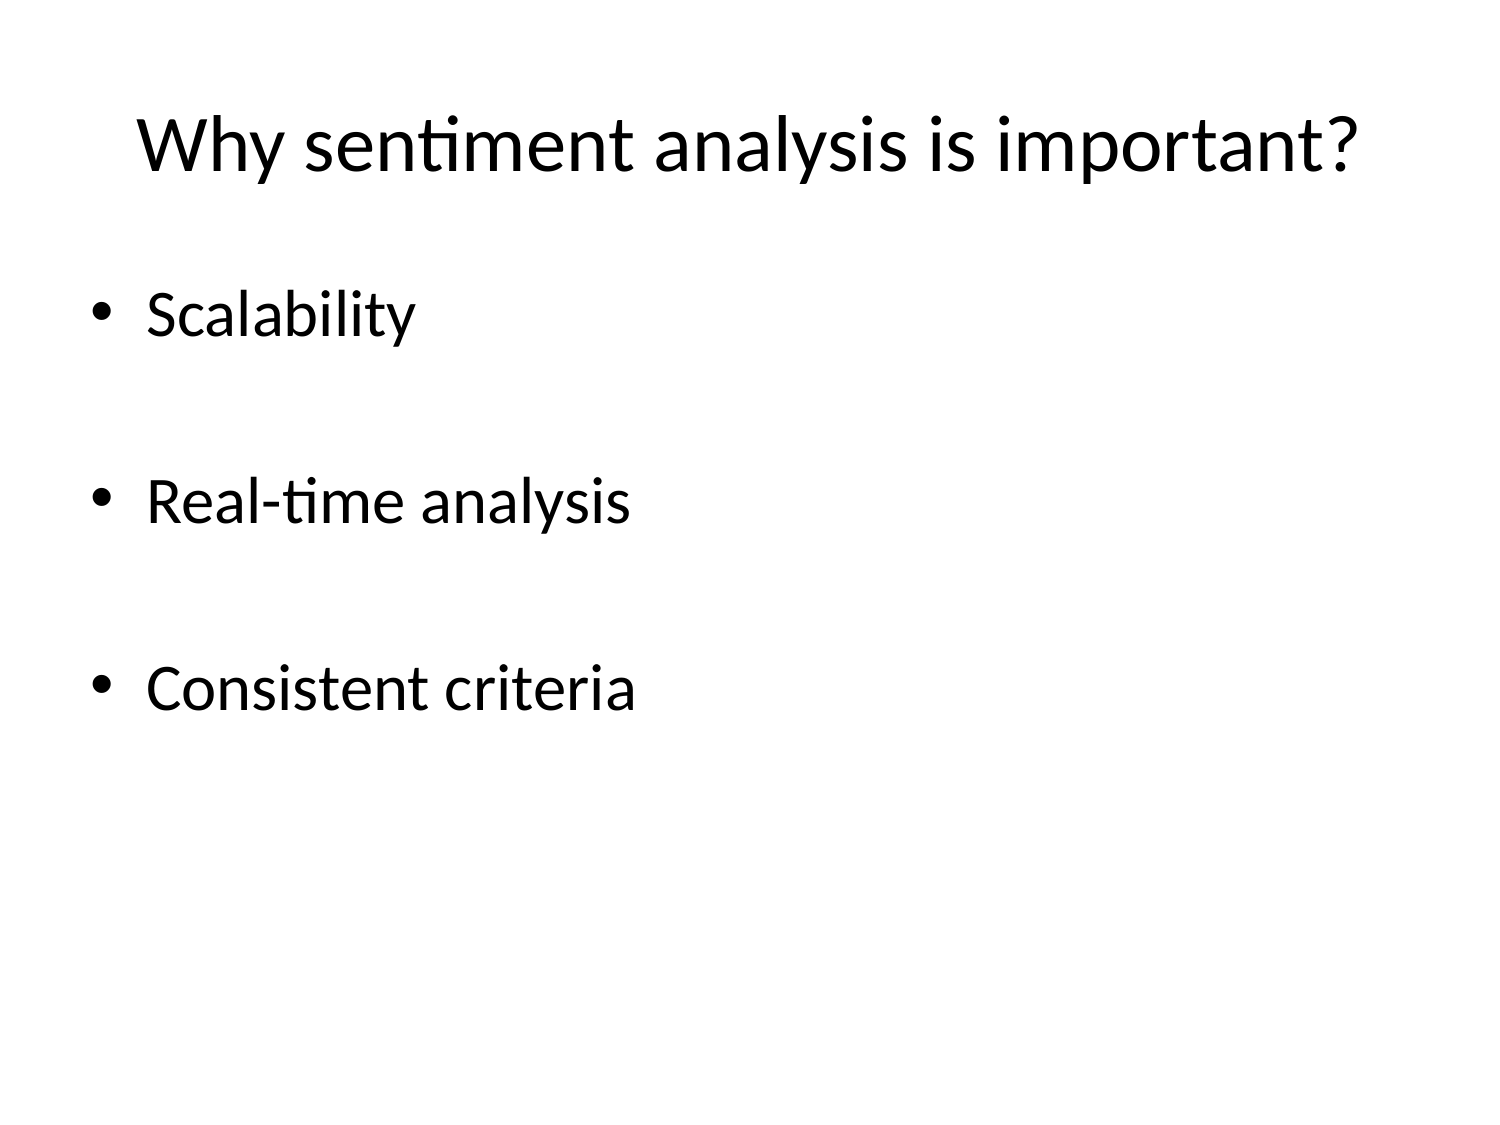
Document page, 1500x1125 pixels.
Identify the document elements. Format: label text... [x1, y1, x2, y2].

list Scalability Real-time analysis Consistent criteria [75, 262, 1425, 1005]
title Why sentiment analysis is important? [75, 45, 1425, 233]
